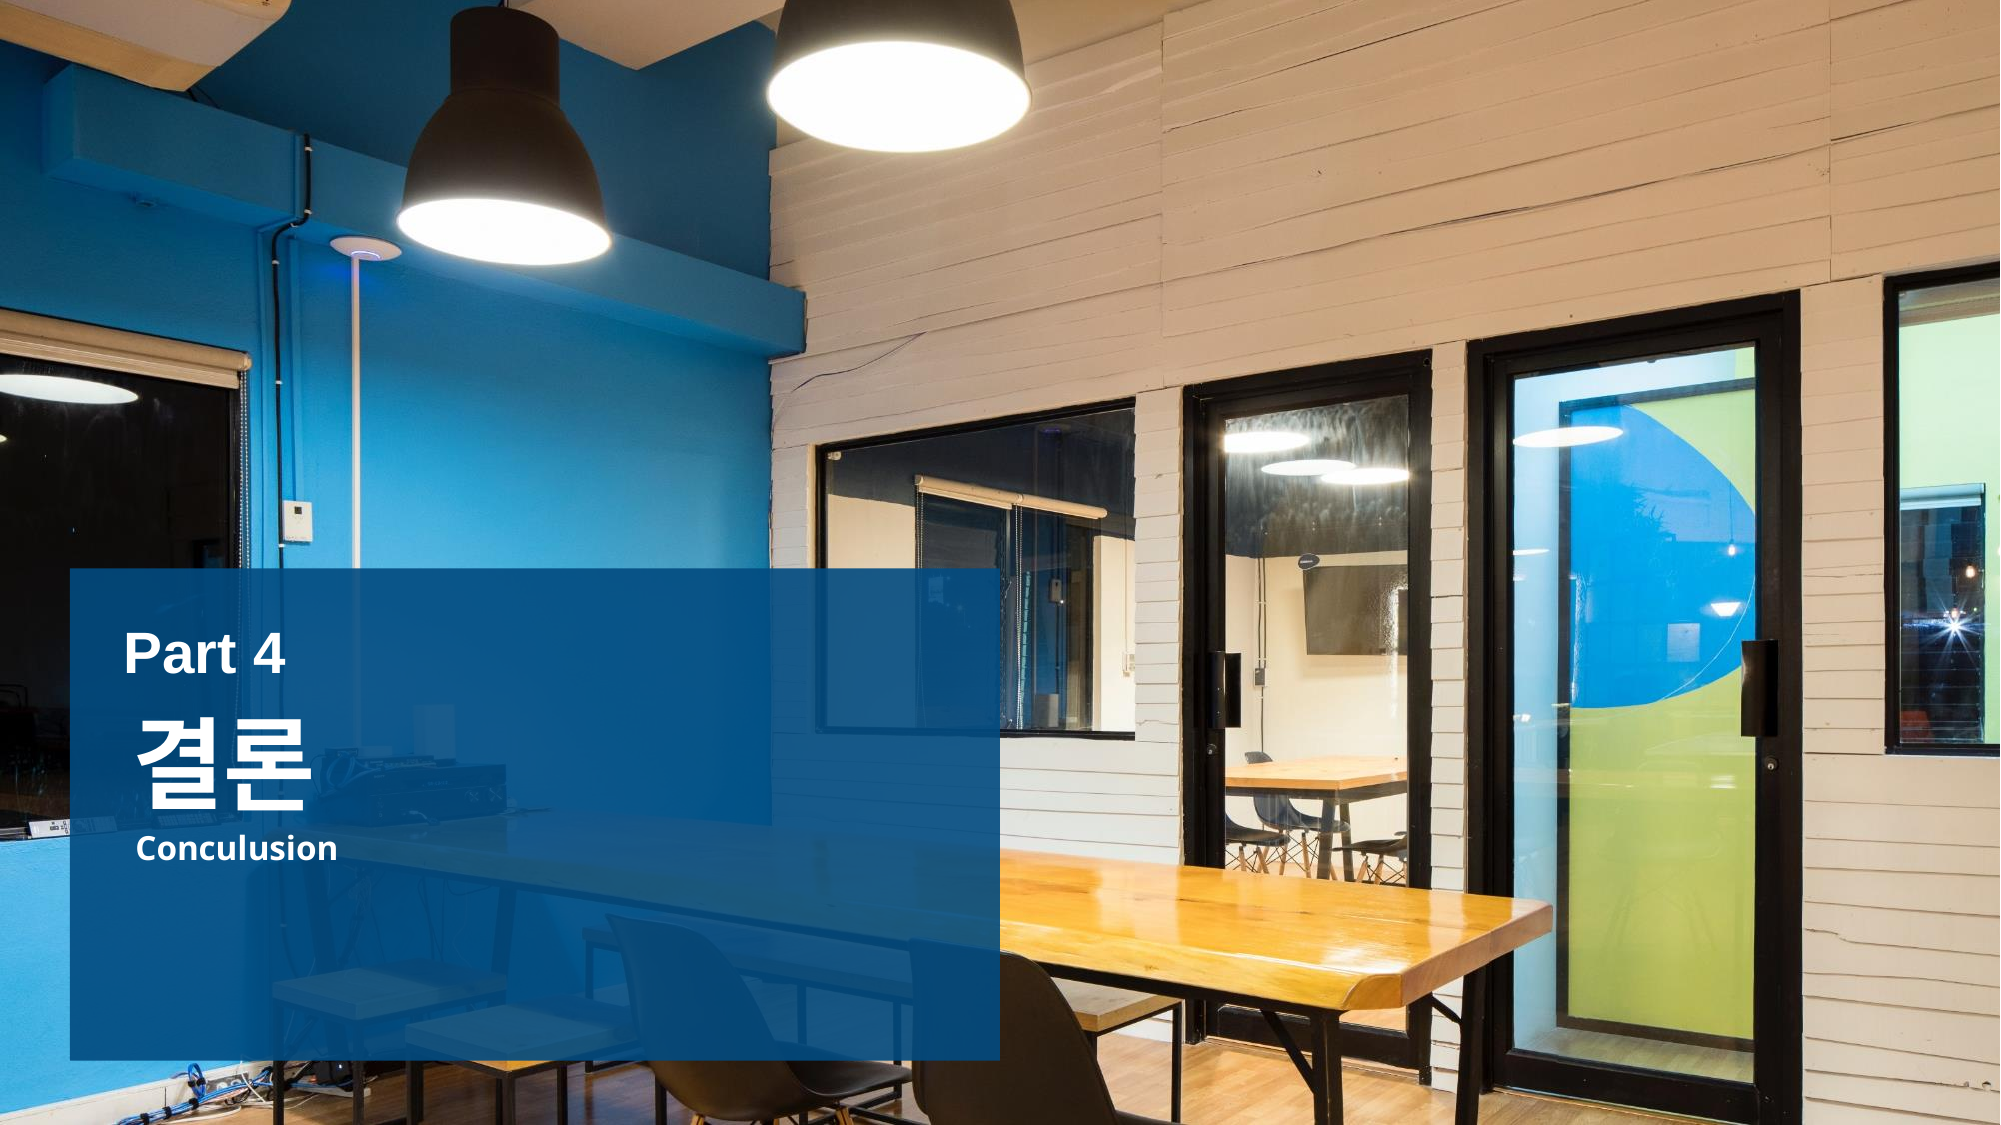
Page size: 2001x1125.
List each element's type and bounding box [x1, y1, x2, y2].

picture [0, 0, 2000, 1125]
picture [155, 188, 164, 193]
text_box [69, 568, 1000, 1061]
